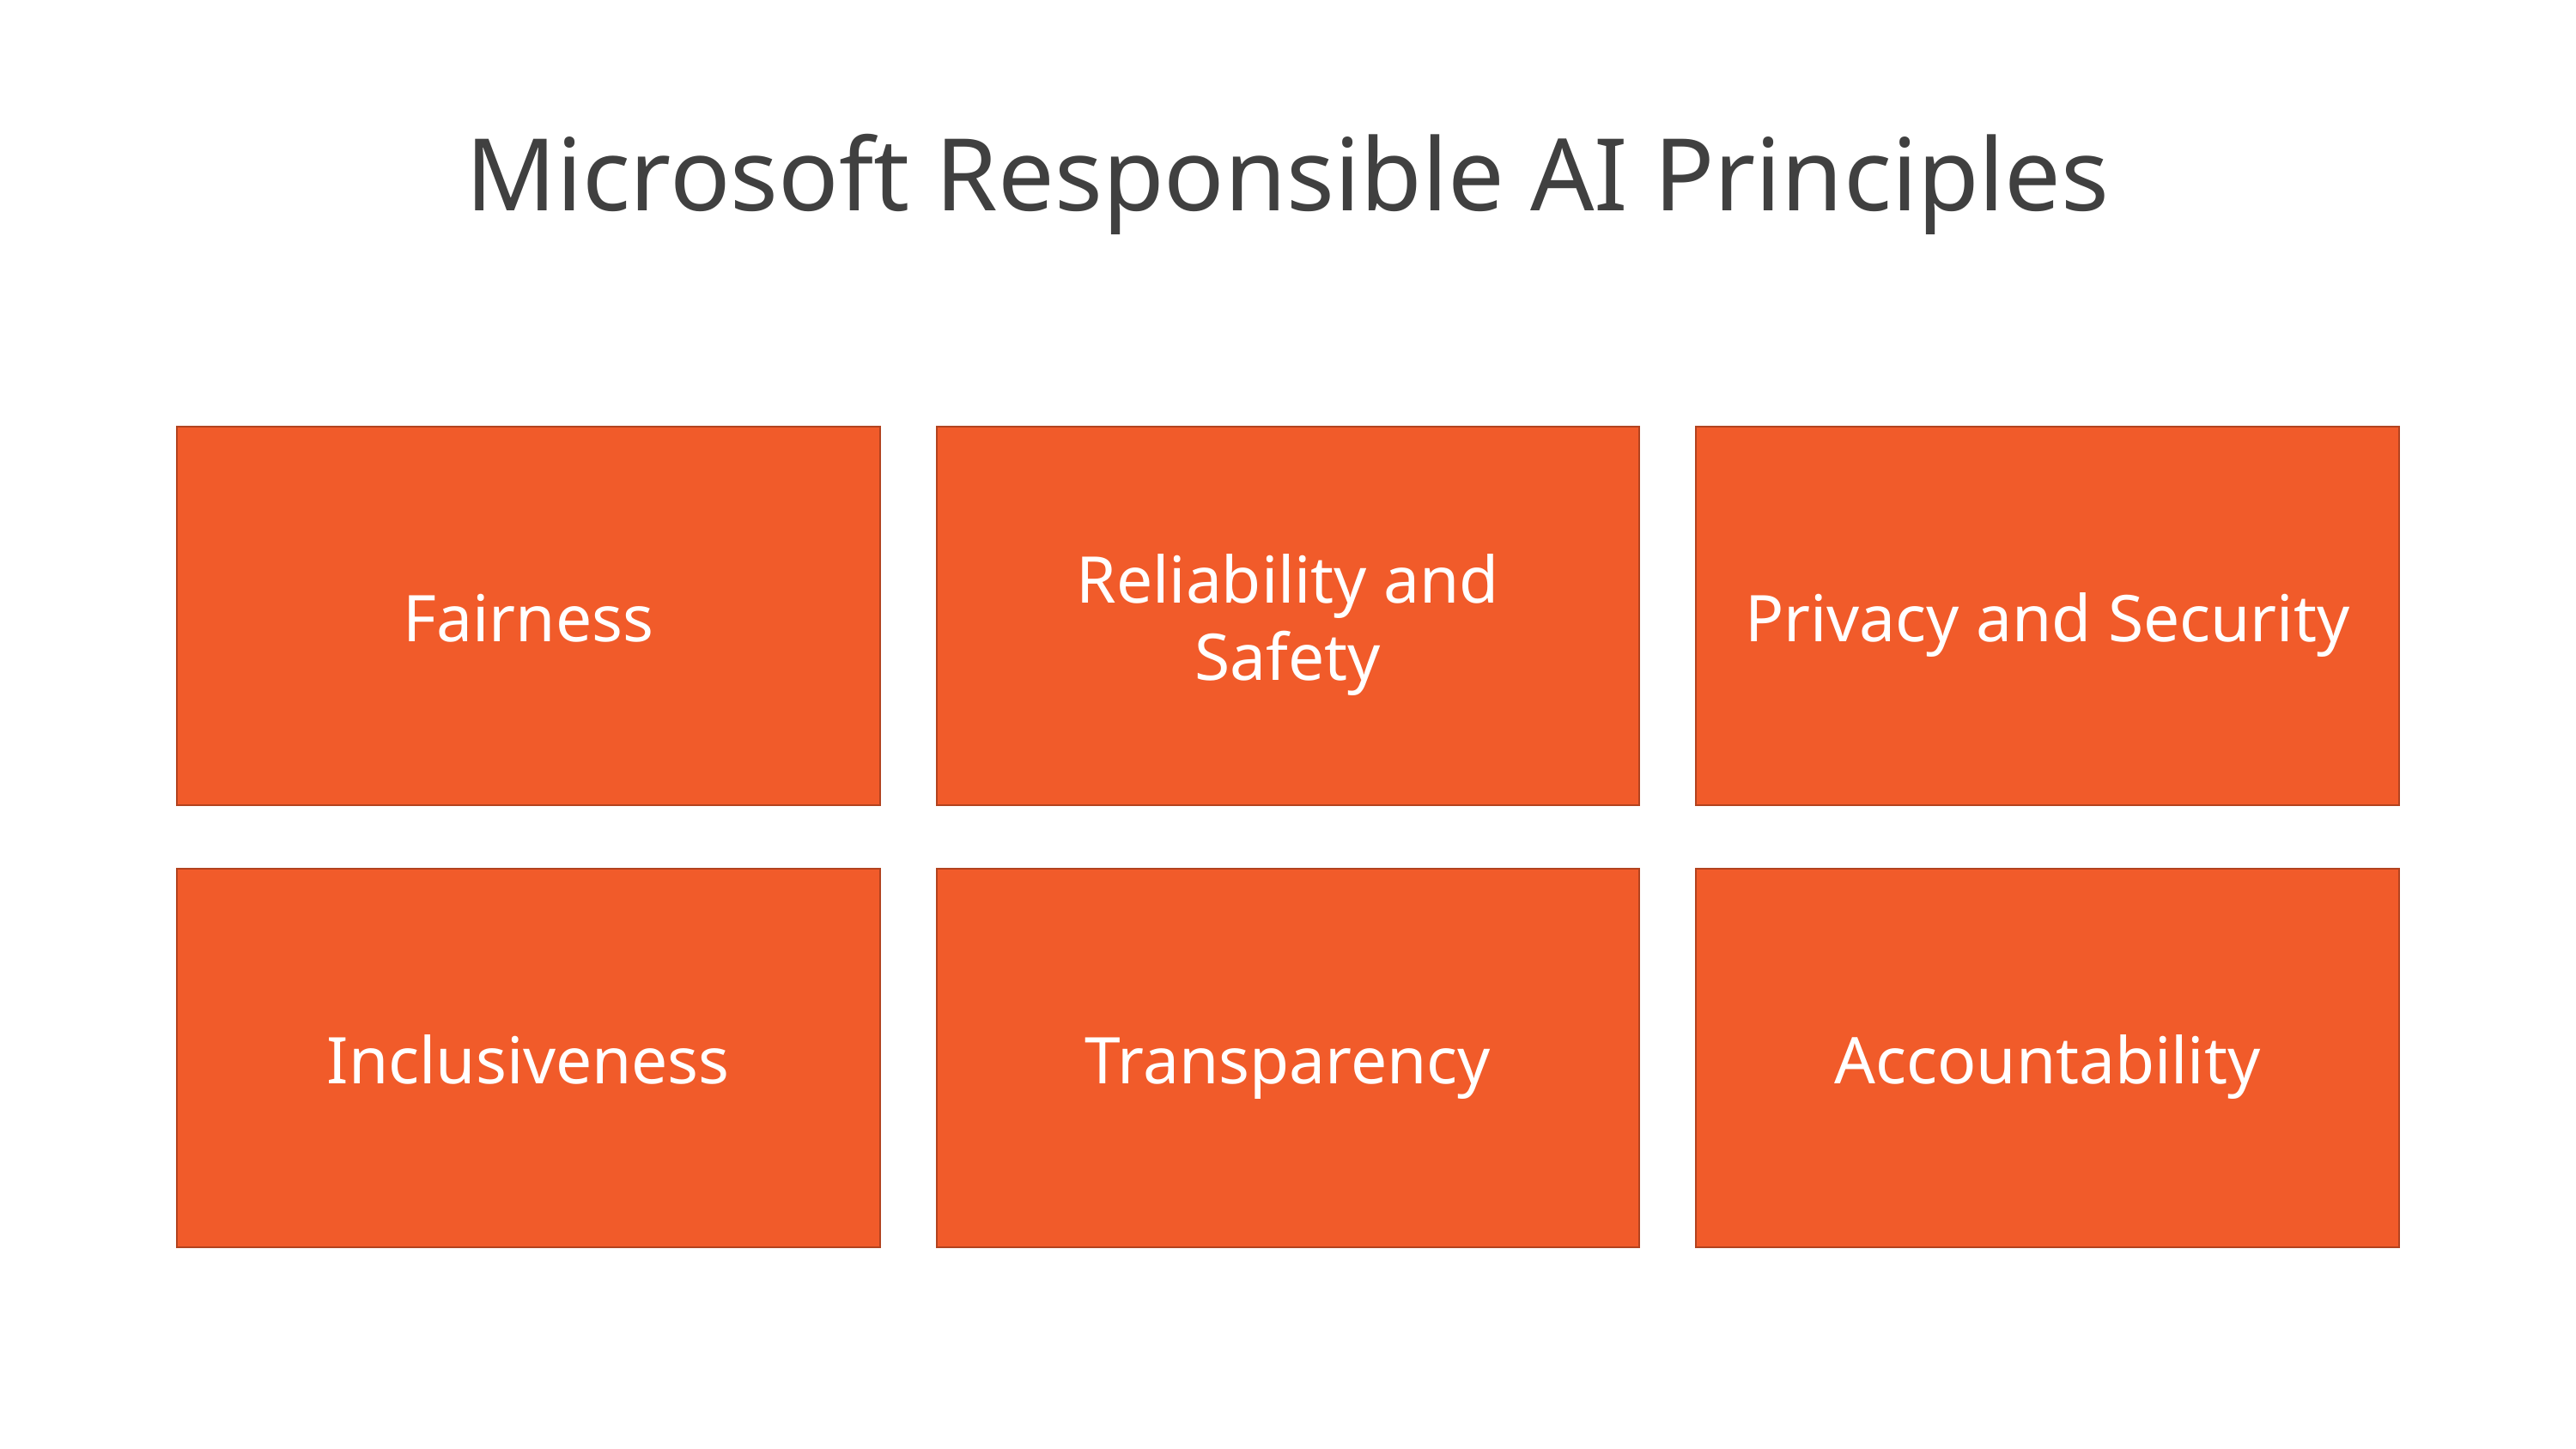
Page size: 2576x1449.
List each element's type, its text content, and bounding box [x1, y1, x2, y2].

list Transparency [936, 868, 1640, 1248]
list Reliability and Safety [936, 426, 1640, 806]
title Microsoft Responsible AI Principles [177, 120, 2399, 236]
list Fairness [176, 426, 881, 806]
list Inclusiveness [176, 868, 881, 1248]
list Accountability [1695, 868, 2400, 1248]
list Privacy and Security [1695, 426, 2400, 806]
